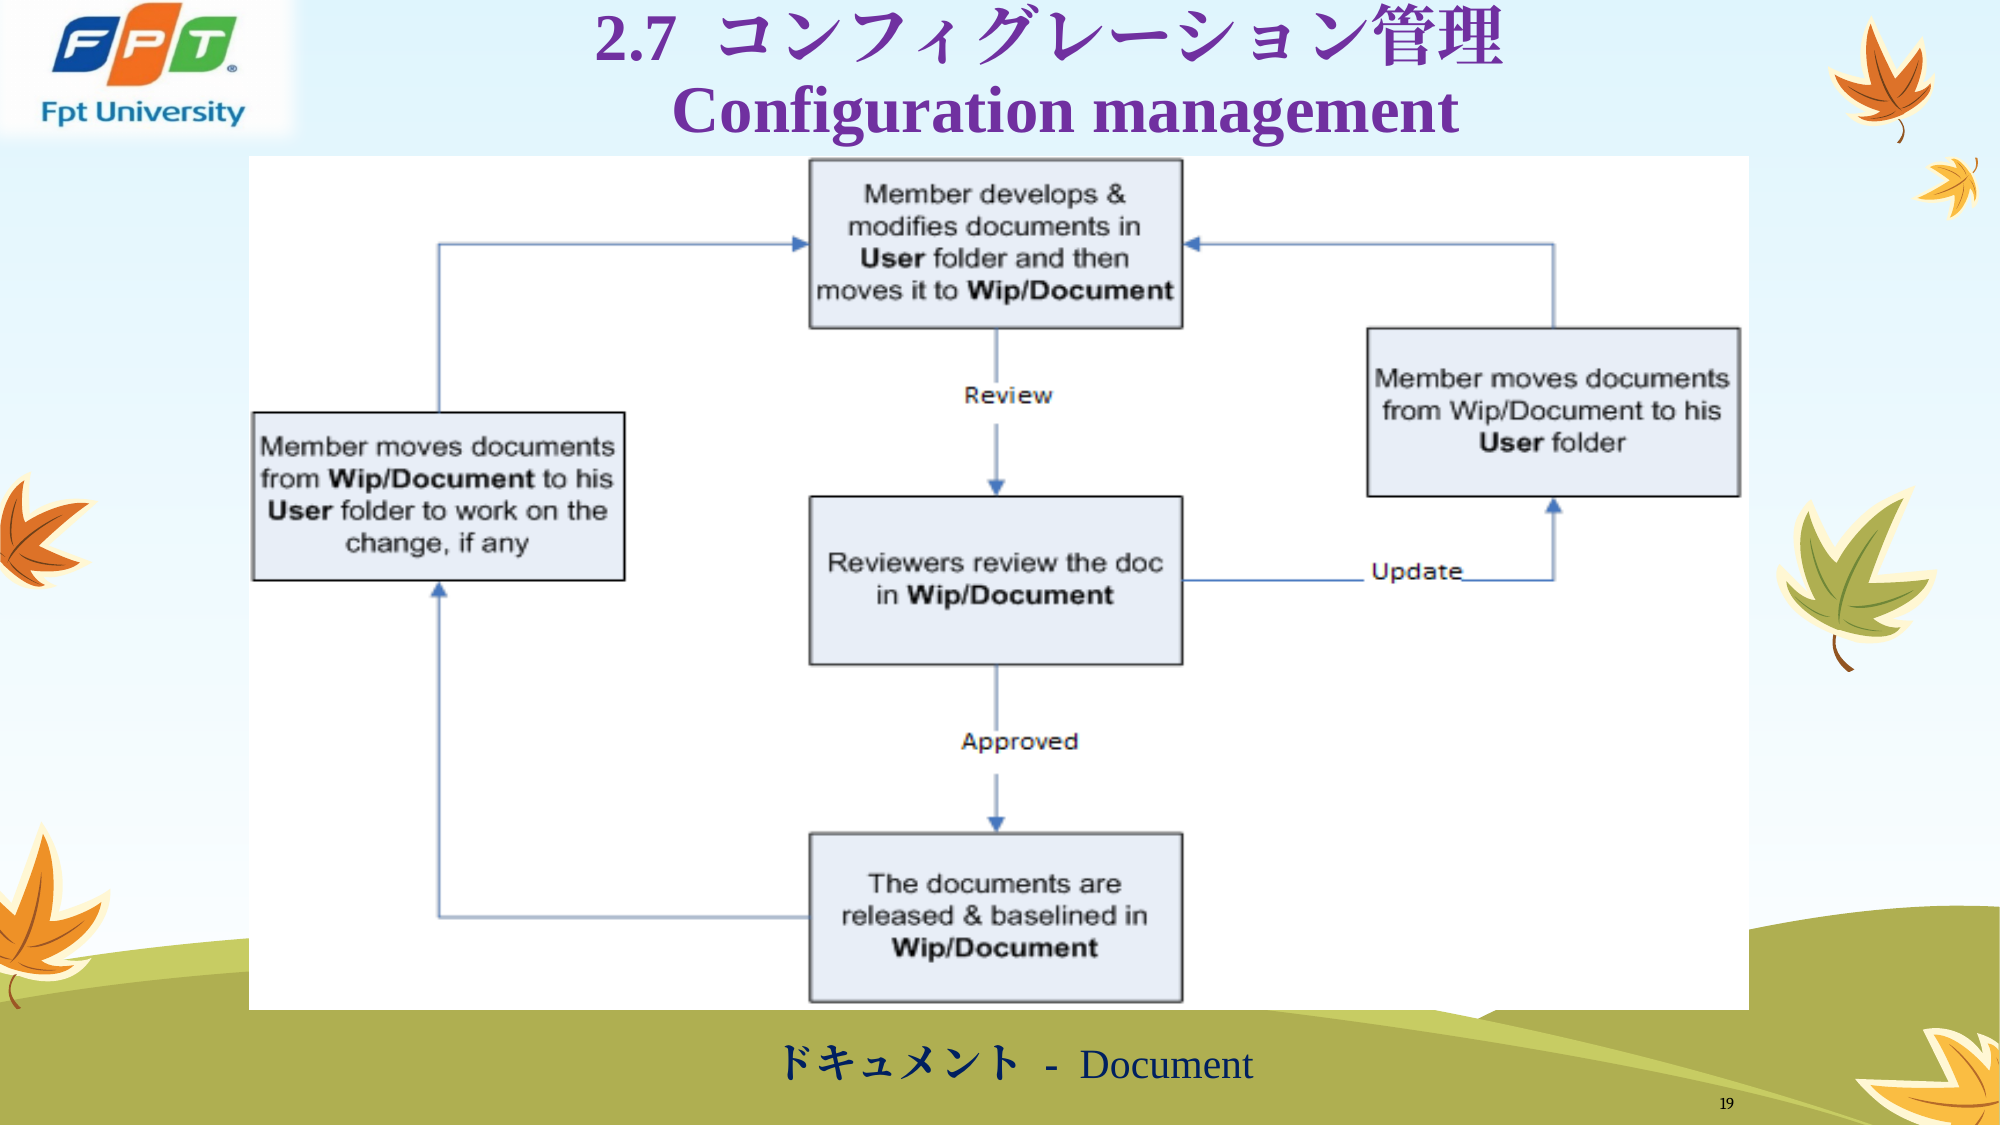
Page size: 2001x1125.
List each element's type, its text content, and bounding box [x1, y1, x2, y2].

picture [249, 156, 1749, 1010]
title 2.7 コンフィグレーション管理 Configuration management [312, 12, 1850, 155]
slide_number 19 [1644, 1083, 1750, 1122]
text_box ドキュメント - Document [758, 1029, 1269, 1095]
picture [0, 0, 312, 155]
